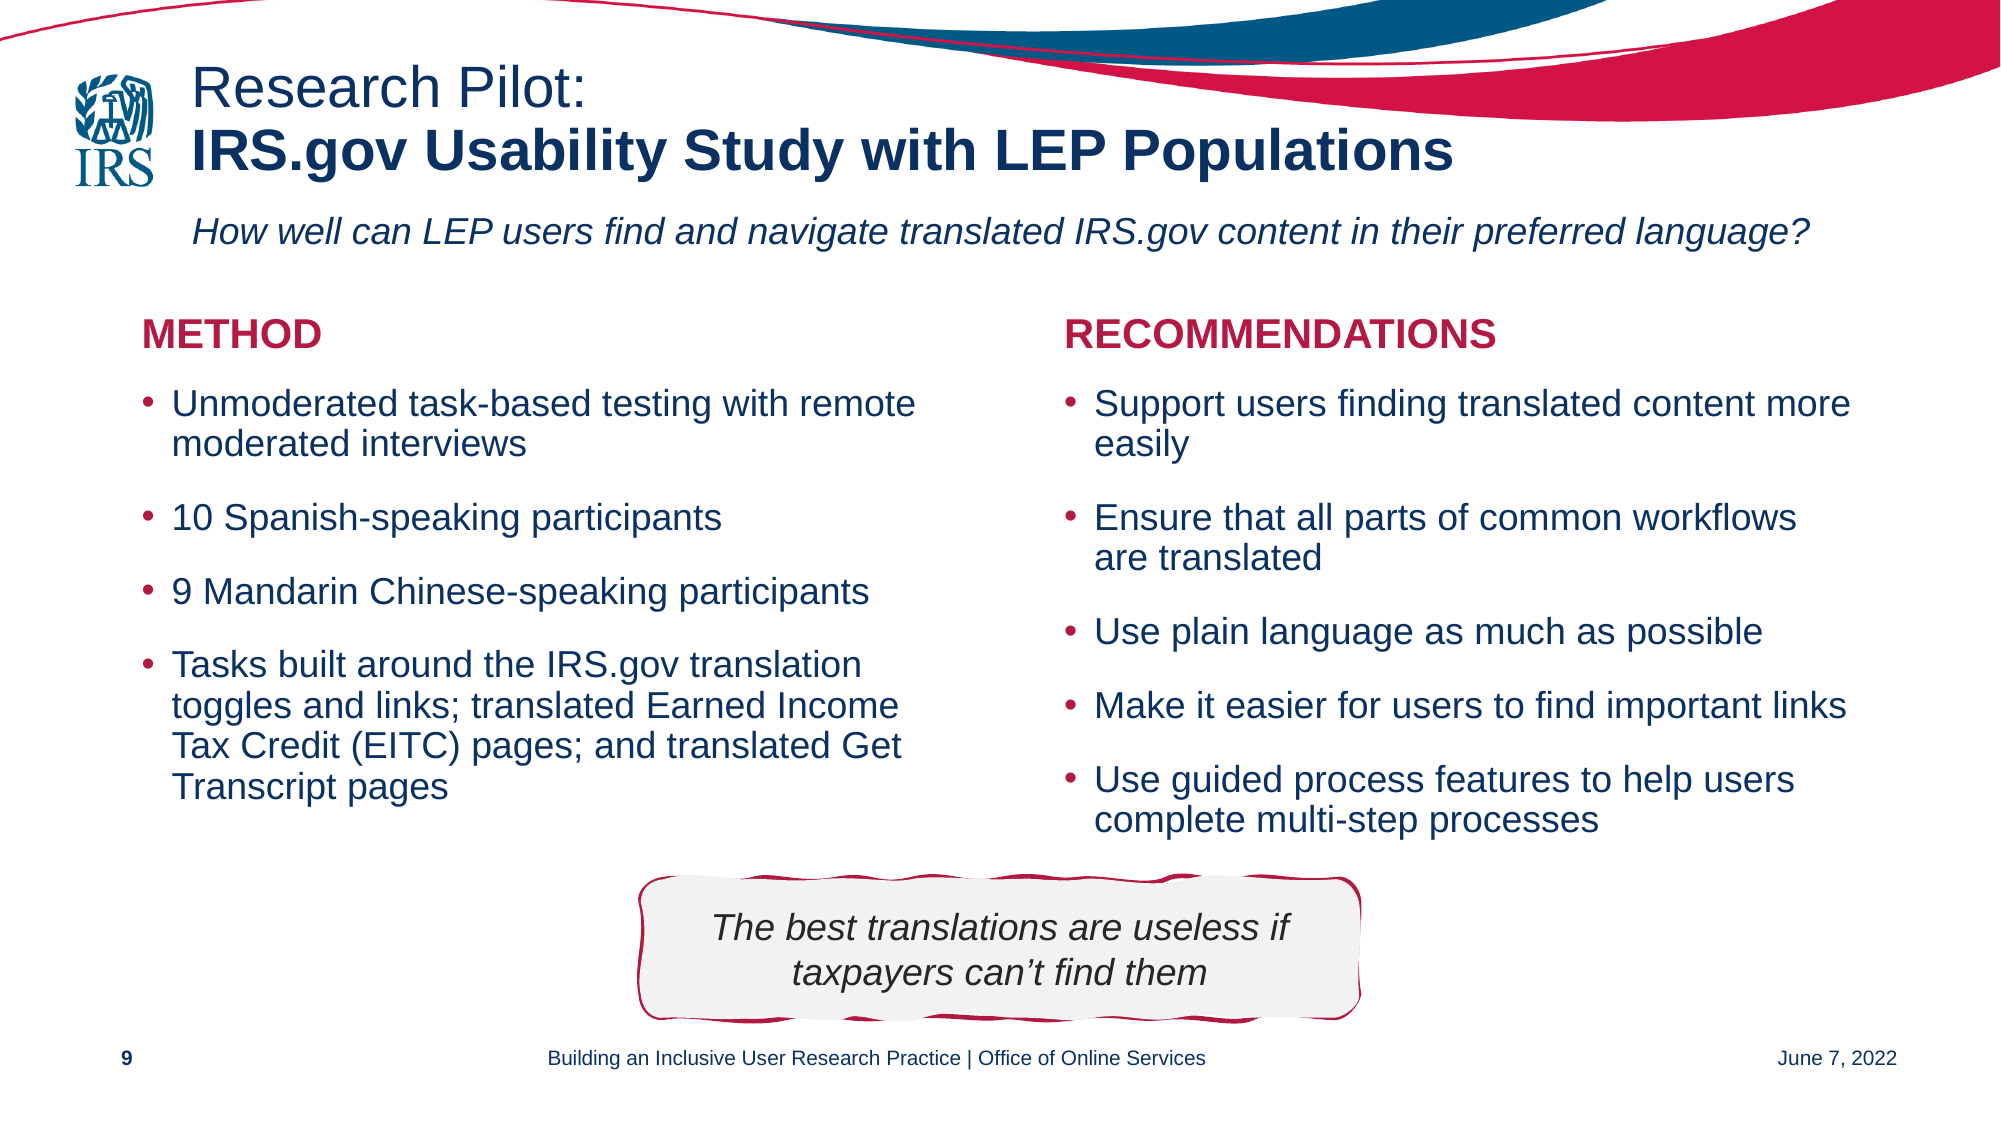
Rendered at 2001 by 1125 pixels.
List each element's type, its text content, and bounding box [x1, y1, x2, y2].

slide_number 9 [76, 1027, 177, 1088]
footer Building an Inclusive User Research Practice | Office of Online Services [532, 1027, 1333, 1088]
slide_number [1463, 1027, 1913, 1088]
text_box METHOD [126, 304, 951, 362]
text_box Unmoderated task-based testing with remote moderated interviews 10 Spanish-speaking participants 9 Mandarin Chinese-speaking participants Tasks built around the IRS.gov translation toggles and links; translated Earned Income Tax Credit (EITC) pages; and translated Get Transcript pages [126, 376, 951, 947]
list How well can LEP users find and navigate translated IRS.gov content in their preferred language? [176, 204, 1874, 286]
text_box The best translations are useless if taxpayers can’t find them [639, 875, 1360, 1022]
text_box Support users finding translated content more easily Ensure that all parts of common workflows are translated Use plain language as much as possible Make it easier for users to find important links Use guided process features to help users complete multi-step processes [1049, 376, 1874, 968]
text_box RECOMMENDATIONS [1049, 304, 1874, 362]
picture [0, 0, 2001, 1125]
title Research Pilot: IRS.gov Usability Study with LEP Populations [176, 63, 1565, 177]
